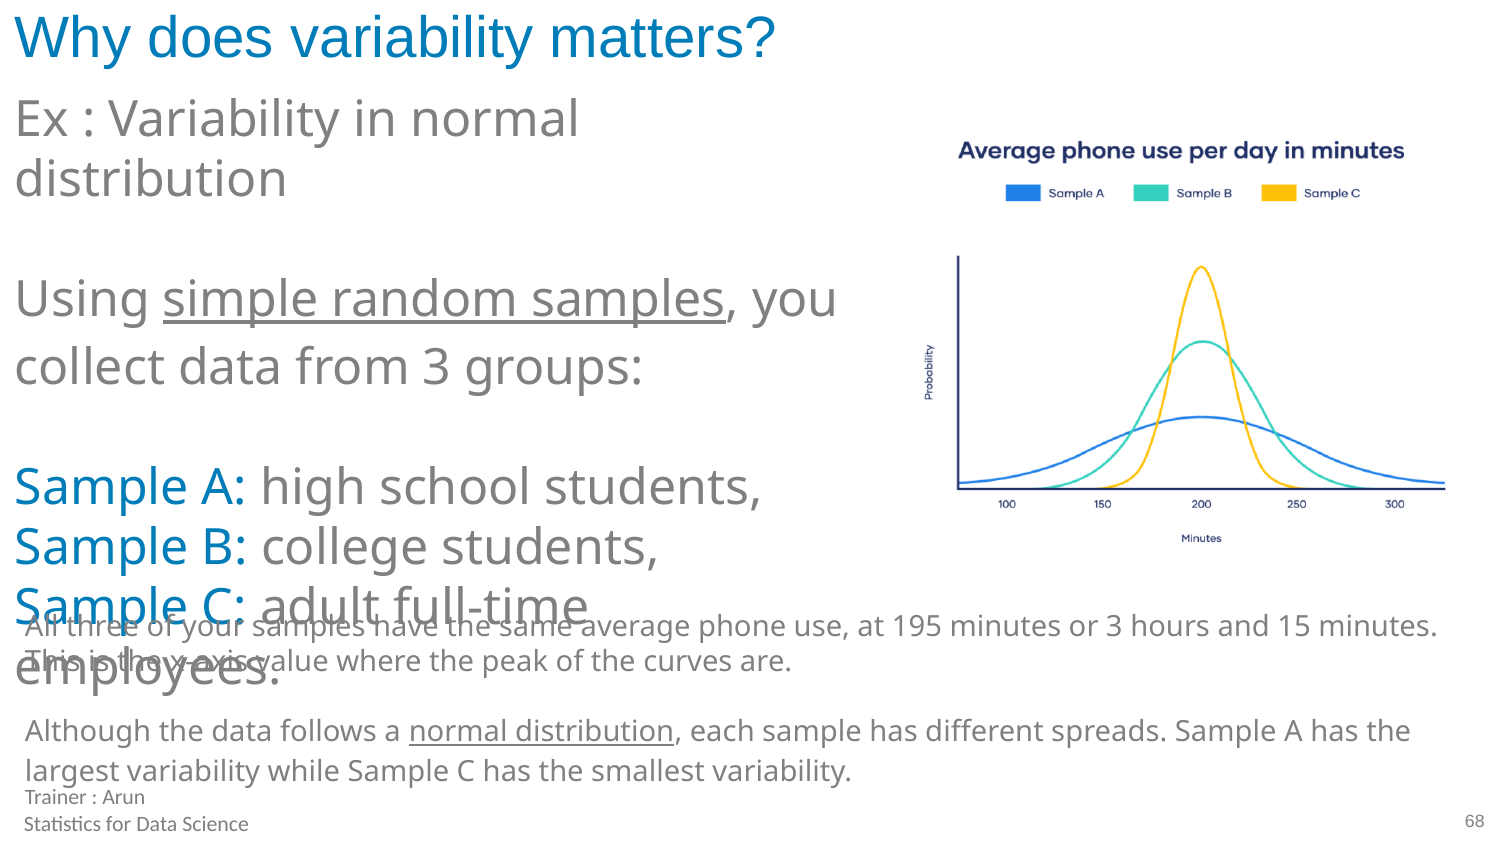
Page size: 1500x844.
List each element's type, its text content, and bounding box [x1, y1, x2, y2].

picture [907, 136, 1447, 549]
text_box Ex : Variability in normal distribution Using simple random samples, you collect data from 3 groups: Sample A: high school students, Sample B: college students, Sample C: adult full-time employees. [0, 79, 878, 844]
title Why does variability matters? [0, 0, 1350, 105]
text_box All three of your samples have the same average phone use, at 195 minutes or 3 hours and 15 minutes. This is the x-axis value where the peak of the curves are. Although the data follows a normal distribution, each sample has different spreads. Sample A has the largest variability while Sample C has the smallest variability. [10, 600, 1459, 830]
